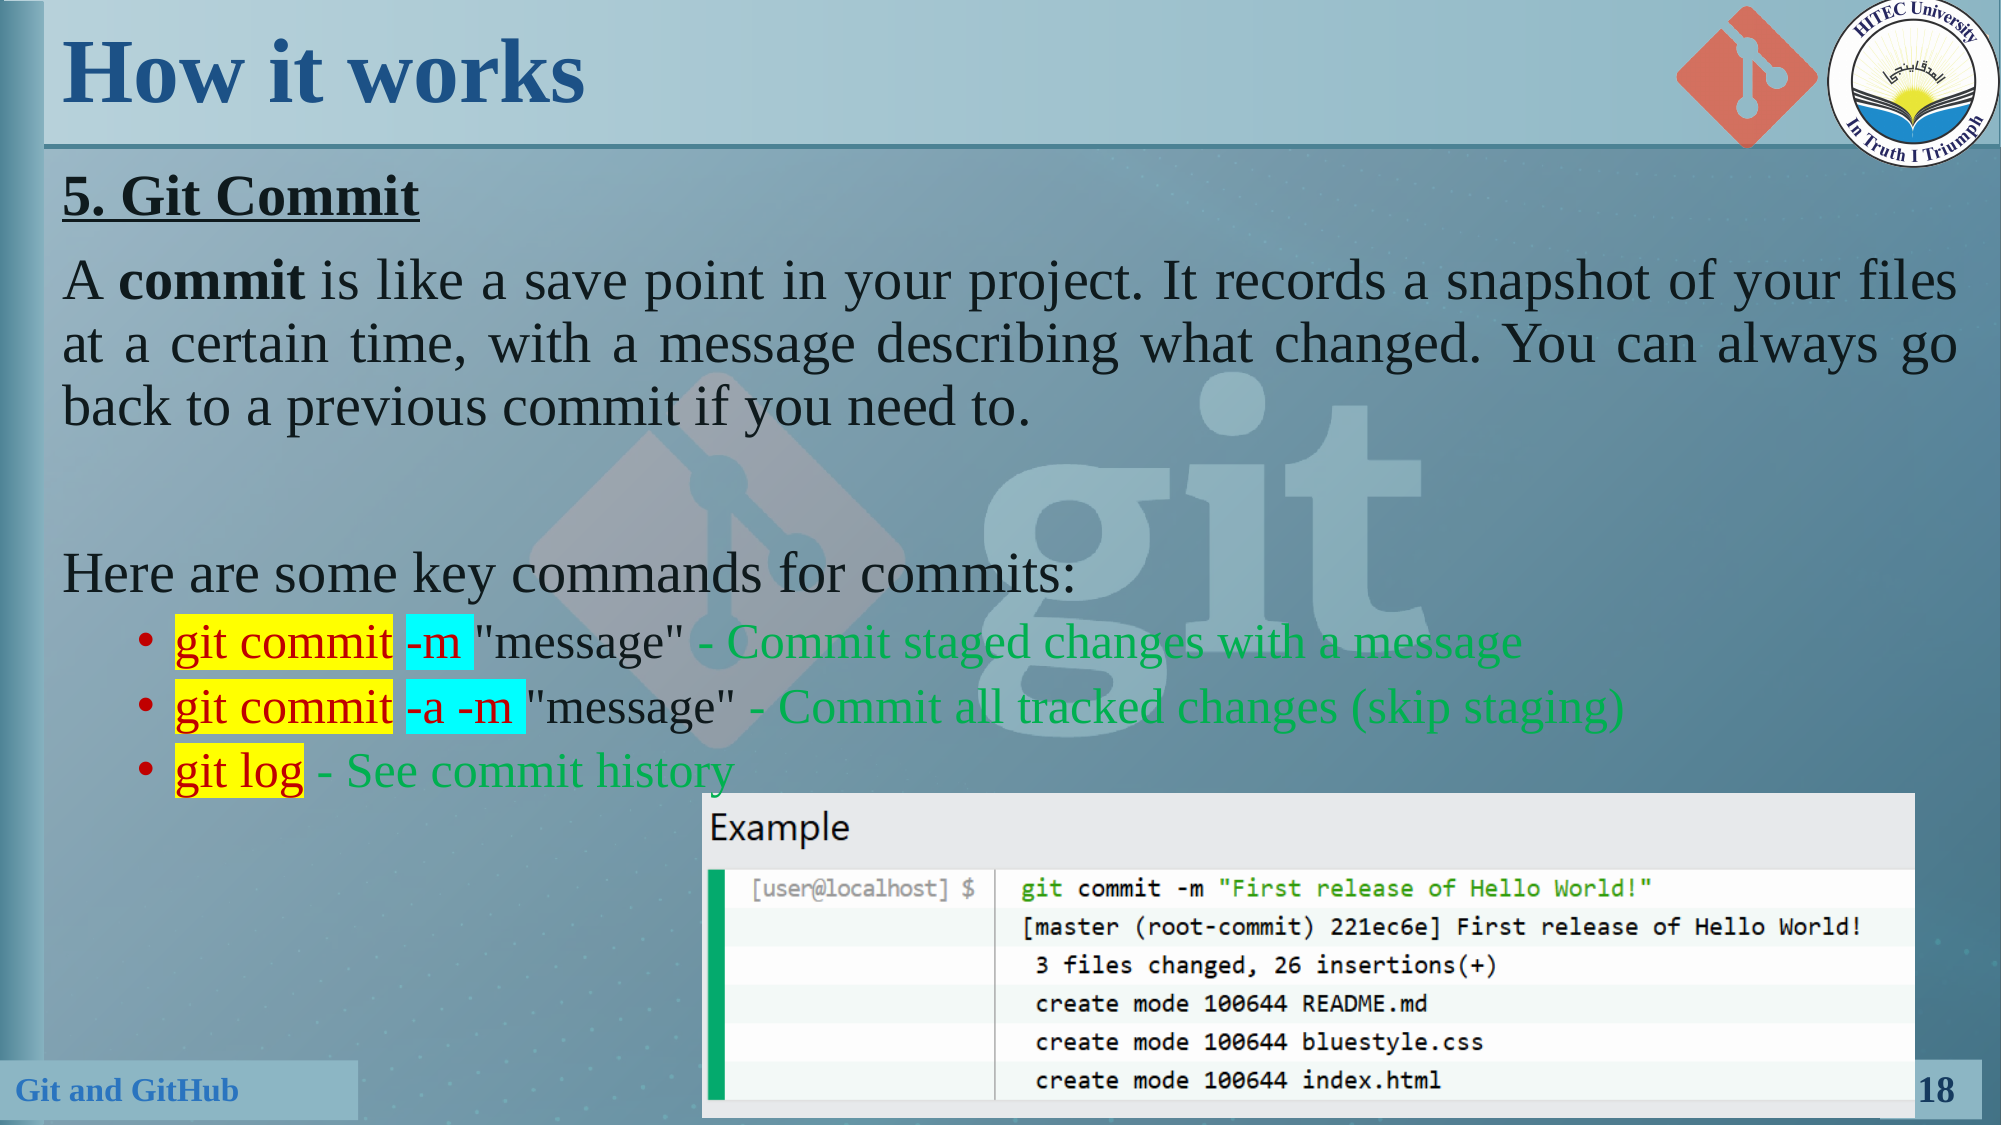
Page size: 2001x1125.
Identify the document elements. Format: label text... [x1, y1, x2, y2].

picture [1827, 0, 2000, 168]
picture [701, 792, 1915, 1118]
title How it works [47, 5, 1915, 141]
slide_number 18 [1915, 1057, 1970, 1118]
list 5. Git Commit A commit is like a save point in your project. It records a snapshot of your files at a certain time, with a message describing what changed. You can always go back to a previous commit if you need to. Here are some key commands for commits: git commit -m "message" - Commit staged changes with a message git commit -a -m "message" - Commit all tracked changes (skip staging) git log - See commit history [47, 157, 1975, 1057]
